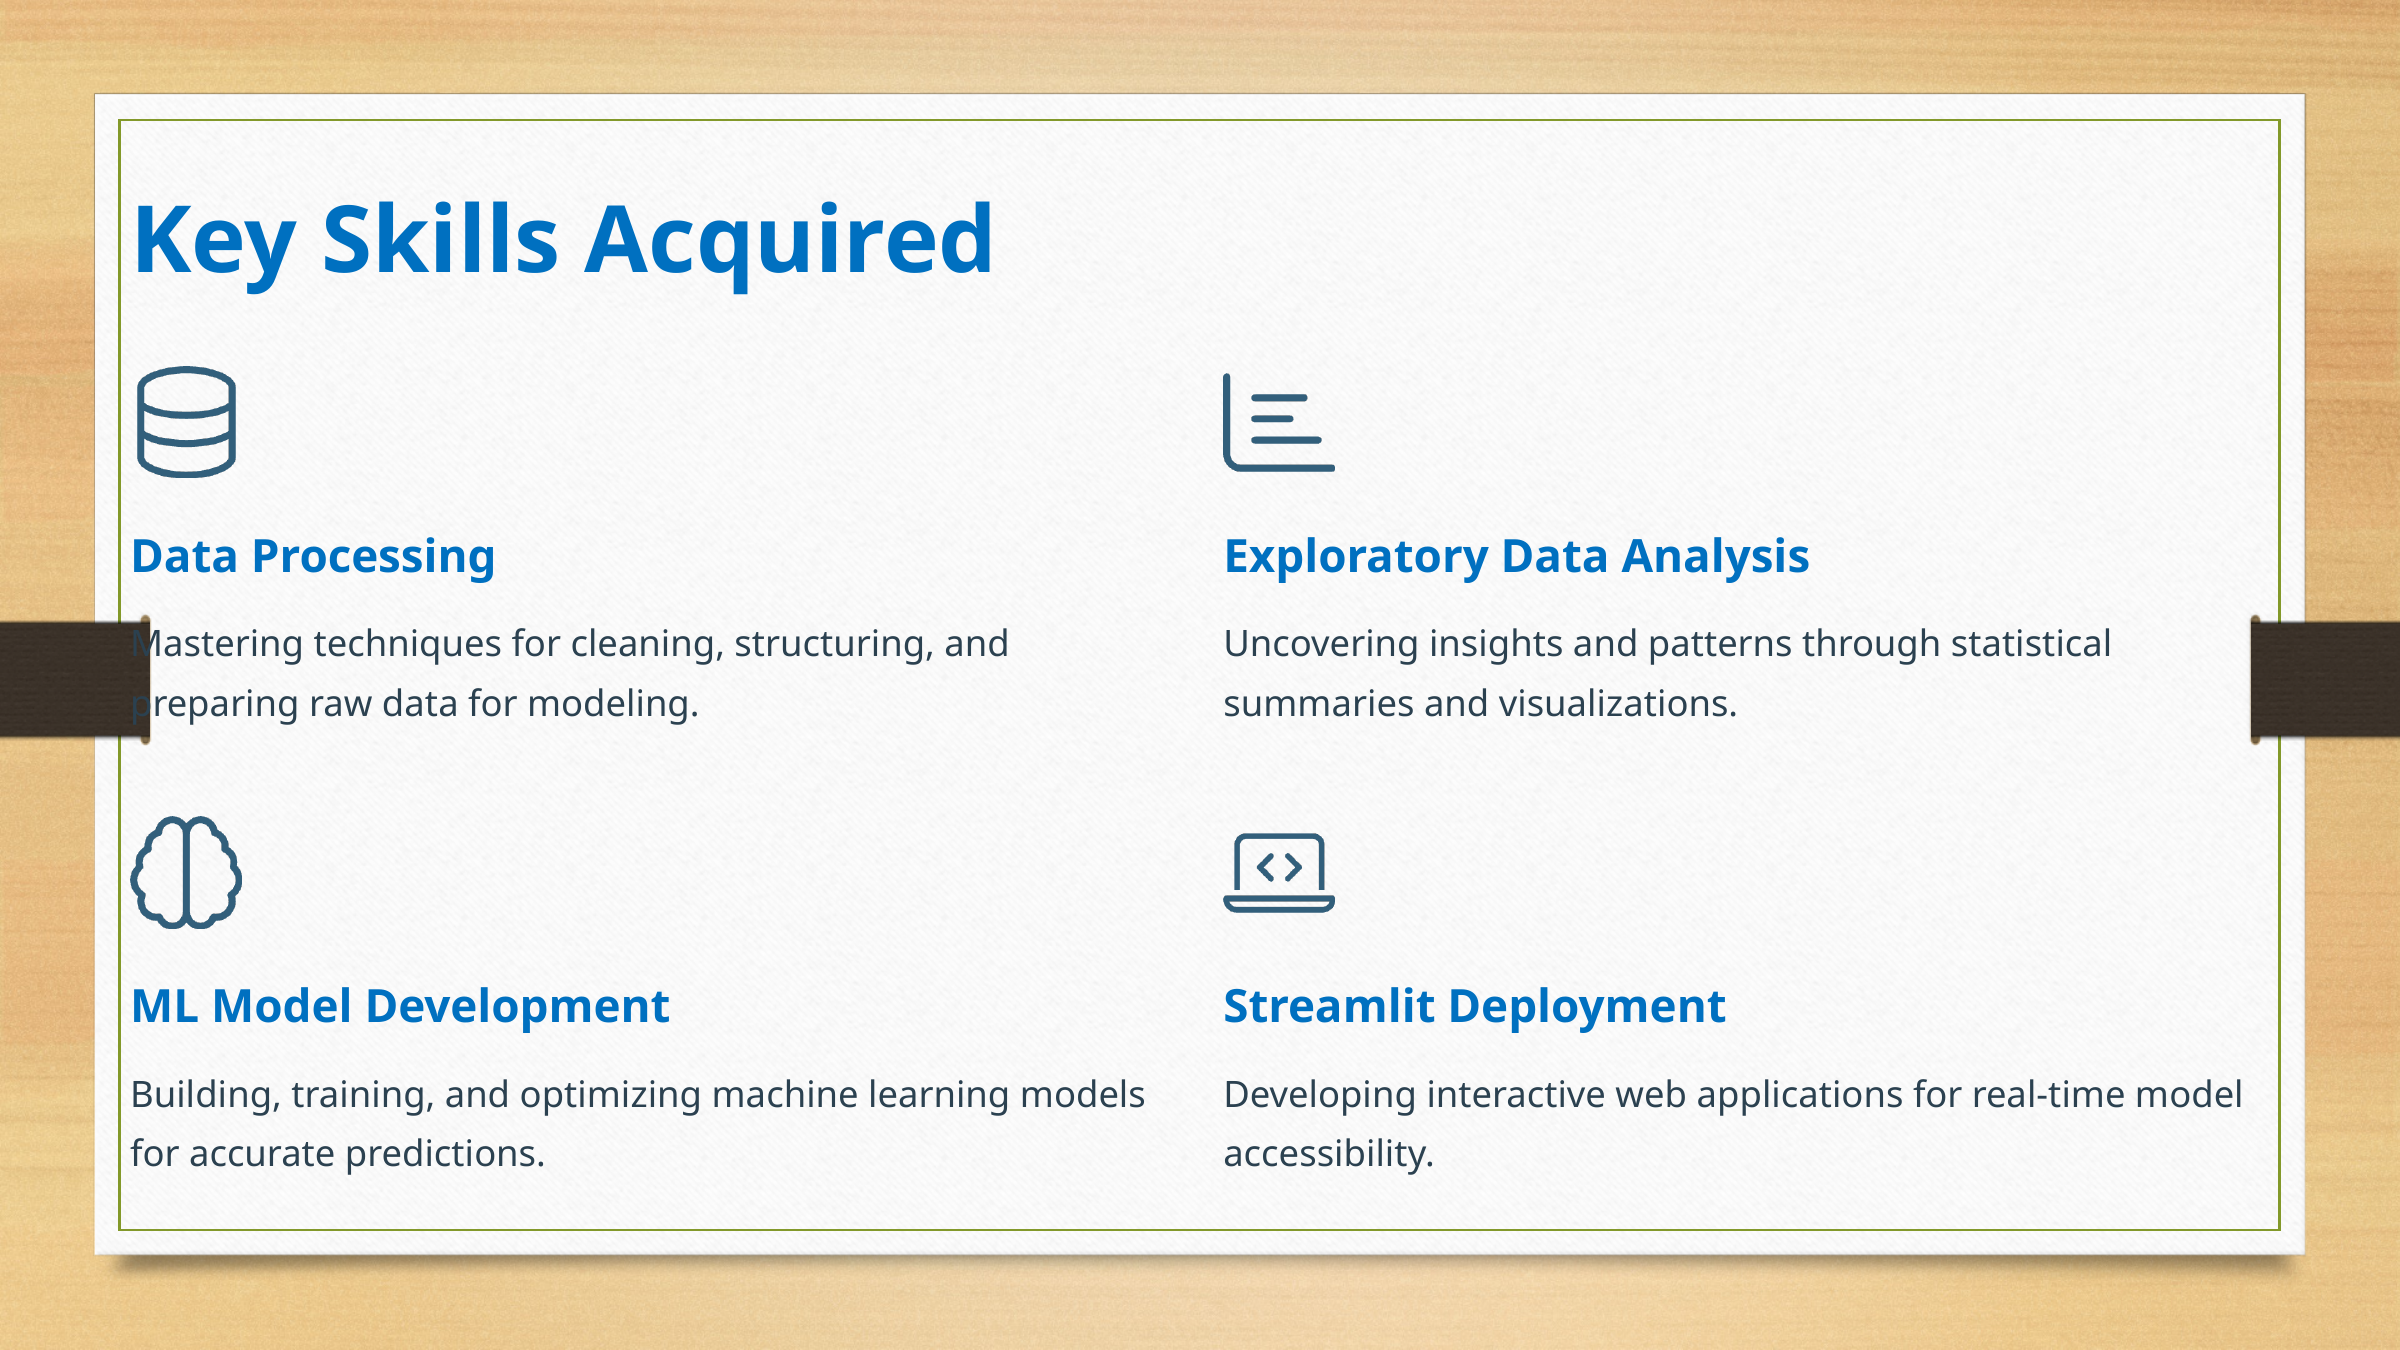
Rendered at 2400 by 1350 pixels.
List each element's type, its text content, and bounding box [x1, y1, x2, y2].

text_box Uncovering insights and patterns through statistical summaries and visualizations. [1223, 604, 2270, 724]
text_box Key Skills Acquired [130, 175, 1061, 292]
picture [0, 0, 2400, 1350]
text_box ML Model Development [130, 974, 676, 1033]
text_box Streamlit Deployment [1223, 974, 1722, 1033]
text_box Mastering techniques for cleaning, structuring, and preparing raw data for modeling. [130, 604, 1177, 724]
text_box Building, training, and optimizing machine learning models for accurate predictions. [130, 1055, 1177, 1175]
text_box Developing interactive web applications for real-time model accessibility. [1223, 1055, 2270, 1175]
text_box Data Processing [130, 524, 596, 583]
text_box Exploratory Data Analysis [1223, 524, 1815, 583]
